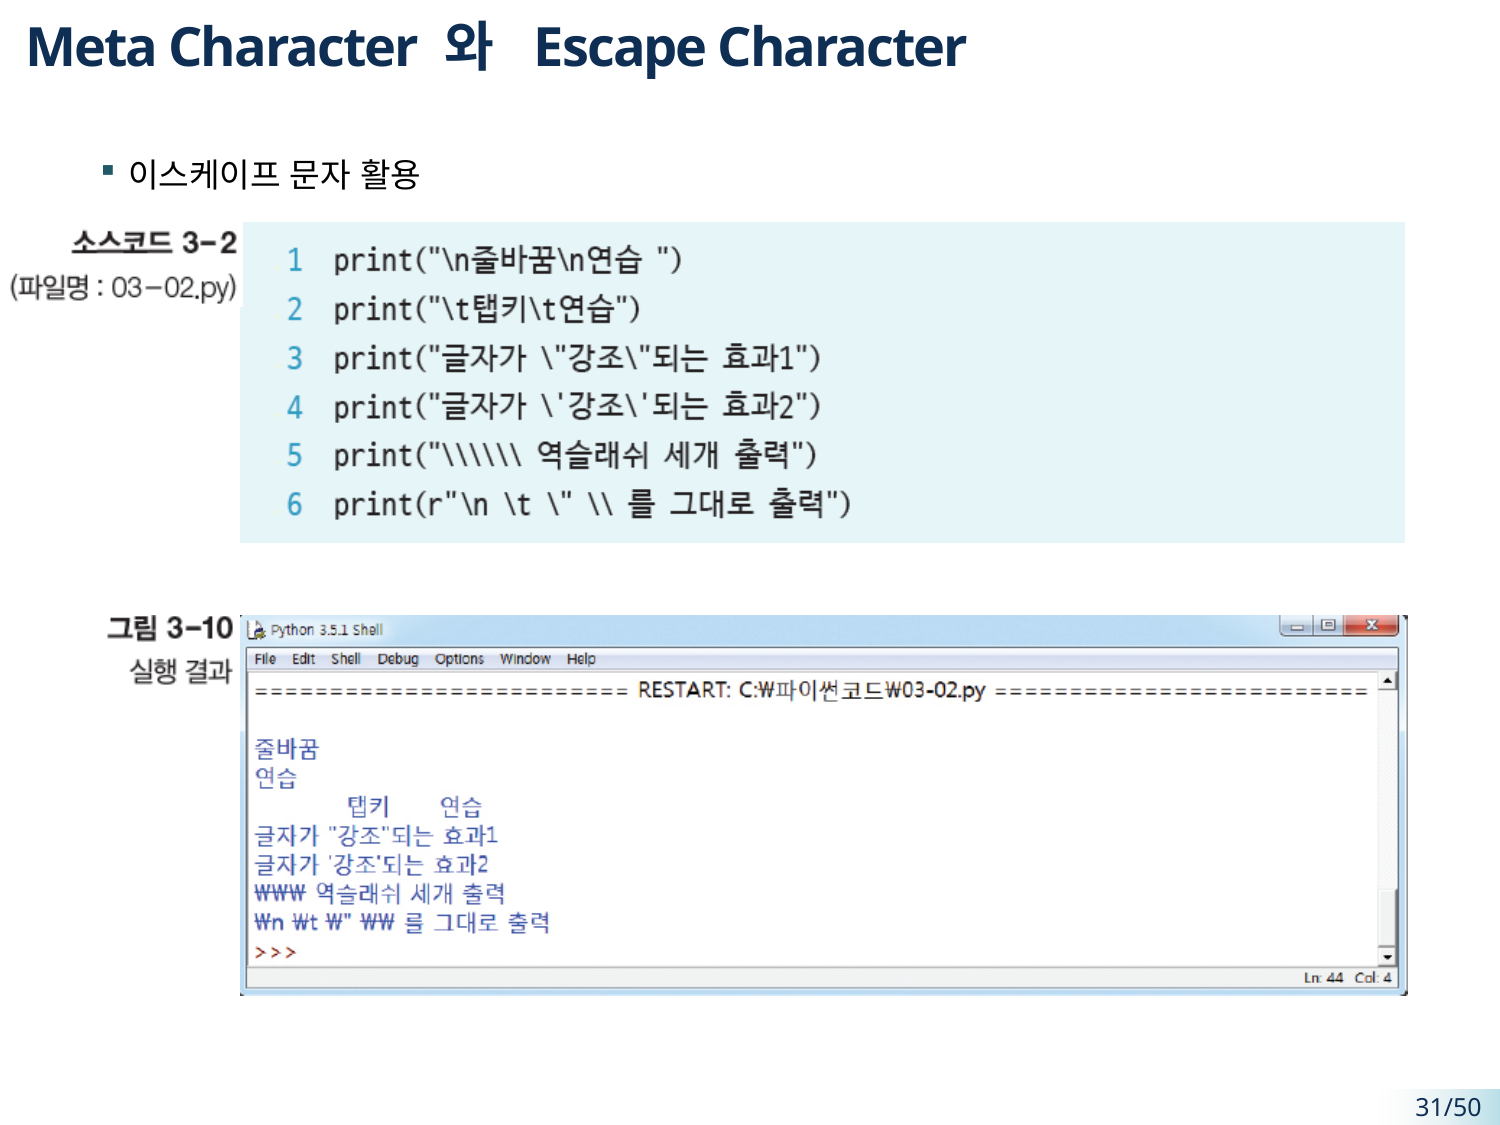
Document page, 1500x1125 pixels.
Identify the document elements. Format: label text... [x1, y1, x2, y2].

picture [6, 222, 1405, 544]
picture [102, 615, 237, 688]
title Meta Character 와 Escape Character [10, 5, 1288, 84]
list 이스케이프 문자 활용 [10, 126, 1481, 1057]
picture [240, 615, 1408, 996]
